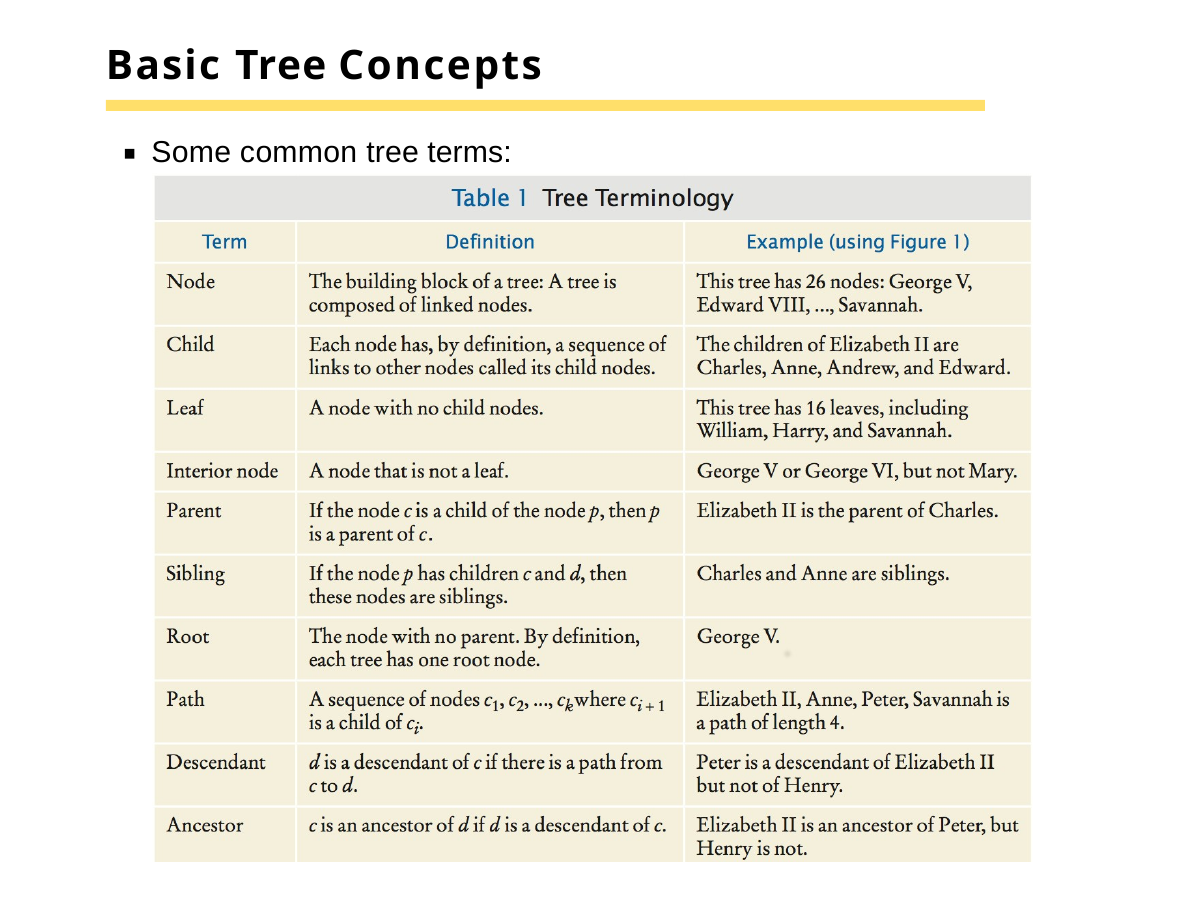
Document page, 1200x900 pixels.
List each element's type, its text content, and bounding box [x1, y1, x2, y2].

text_box [152, 173, 1033, 863]
text_box [124, 148, 135, 159]
title Basic Tree Concepts [103, 38, 1097, 189]
text_box Some common tree terms: [149, 132, 514, 169]
